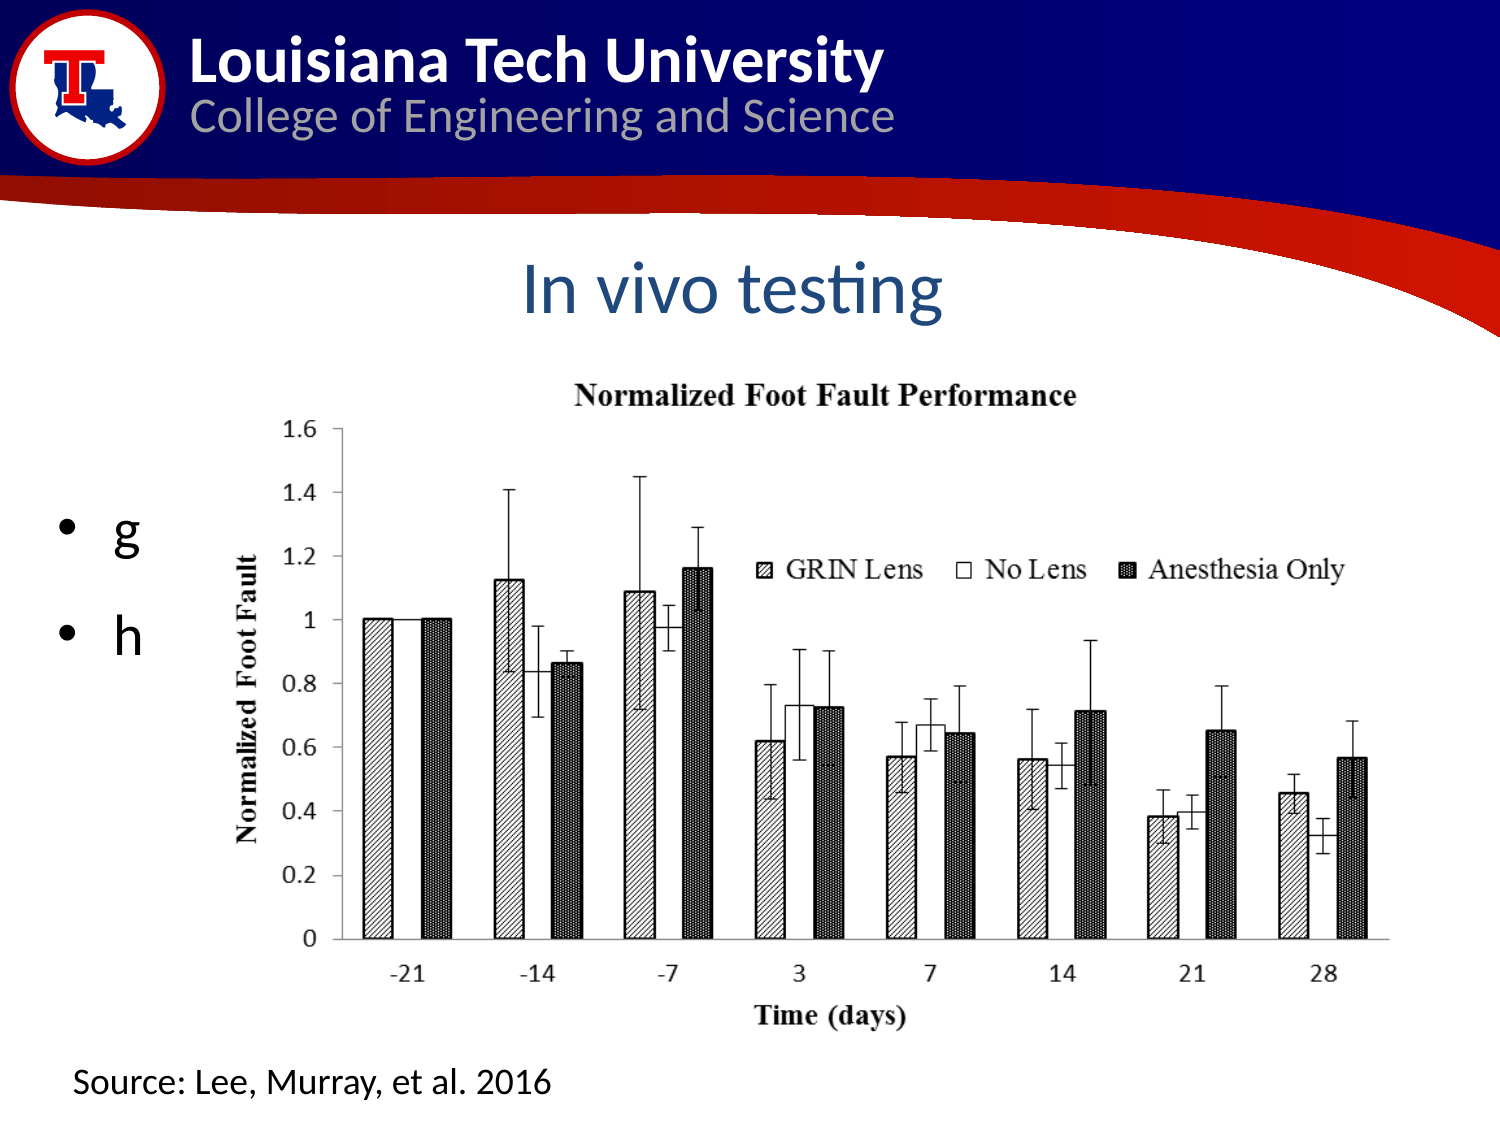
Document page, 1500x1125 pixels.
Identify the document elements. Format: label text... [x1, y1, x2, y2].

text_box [0, 0, 1500, 338]
list g h [42, 483, 193, 1009]
picture [198, 328, 1442, 1066]
text_box Source: Lee, Murray, et al. 2016 [58, 1049, 1375, 1110]
